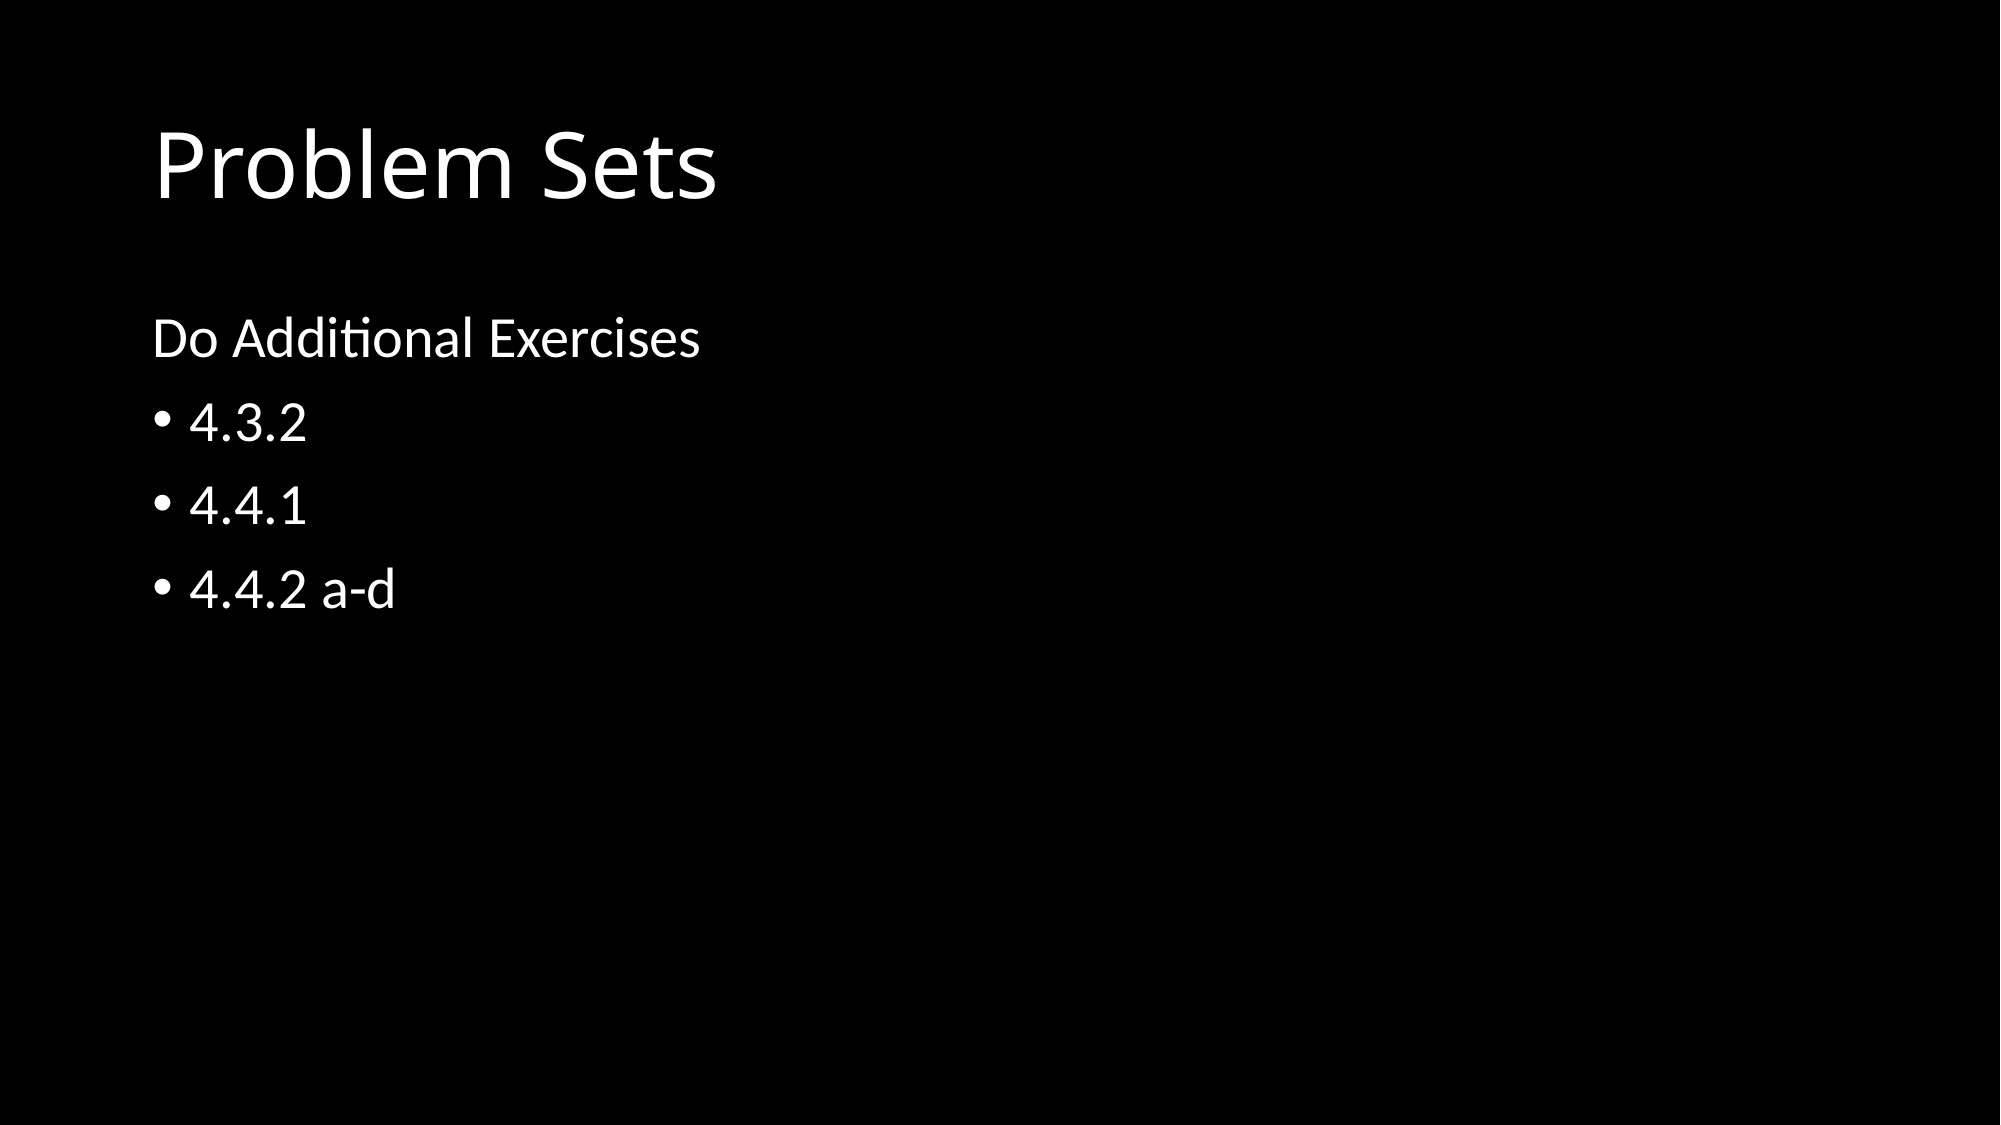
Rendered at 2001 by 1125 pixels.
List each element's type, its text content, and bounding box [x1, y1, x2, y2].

list Do Additional Exercises 4.3.2 4.4.1 4.4.2 a-d [137, 299, 1863, 1014]
title Problem Sets [137, 59, 1863, 278]
